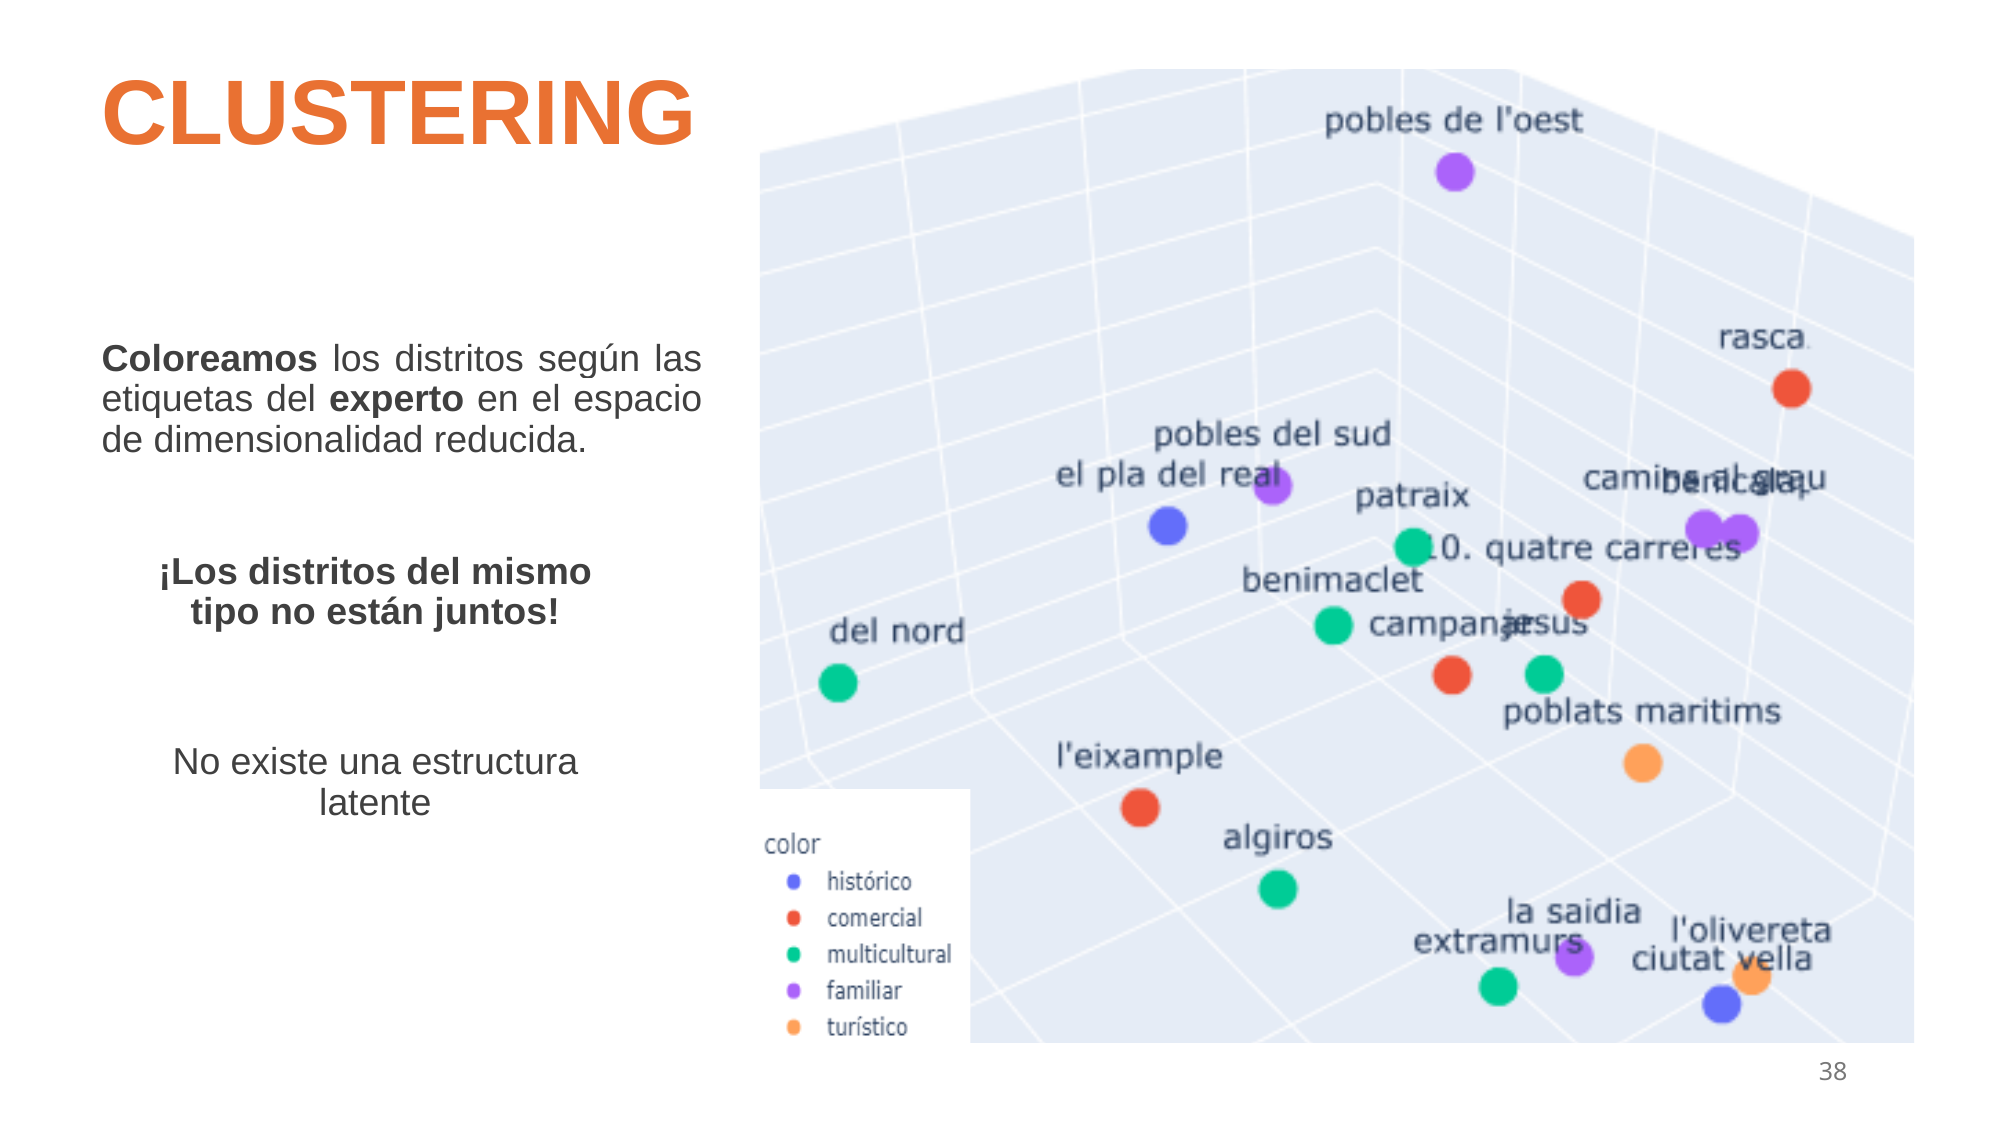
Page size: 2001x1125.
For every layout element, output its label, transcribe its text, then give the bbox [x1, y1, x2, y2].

text_box Coloreamos los distritos según las etiquetas del experto en el espacio de dimensionalidad reducida. [86, 298, 718, 501]
text_box CLUSTERING [86, 6, 1099, 225]
text_box No existe una estructura latente [112, 733, 638, 833]
slide_number 38 [1412, 1044, 1863, 1103]
picture [758, 68, 1915, 1044]
text_box ¡Los distritos del mismo tipo no están juntos! [112, 542, 638, 642]
